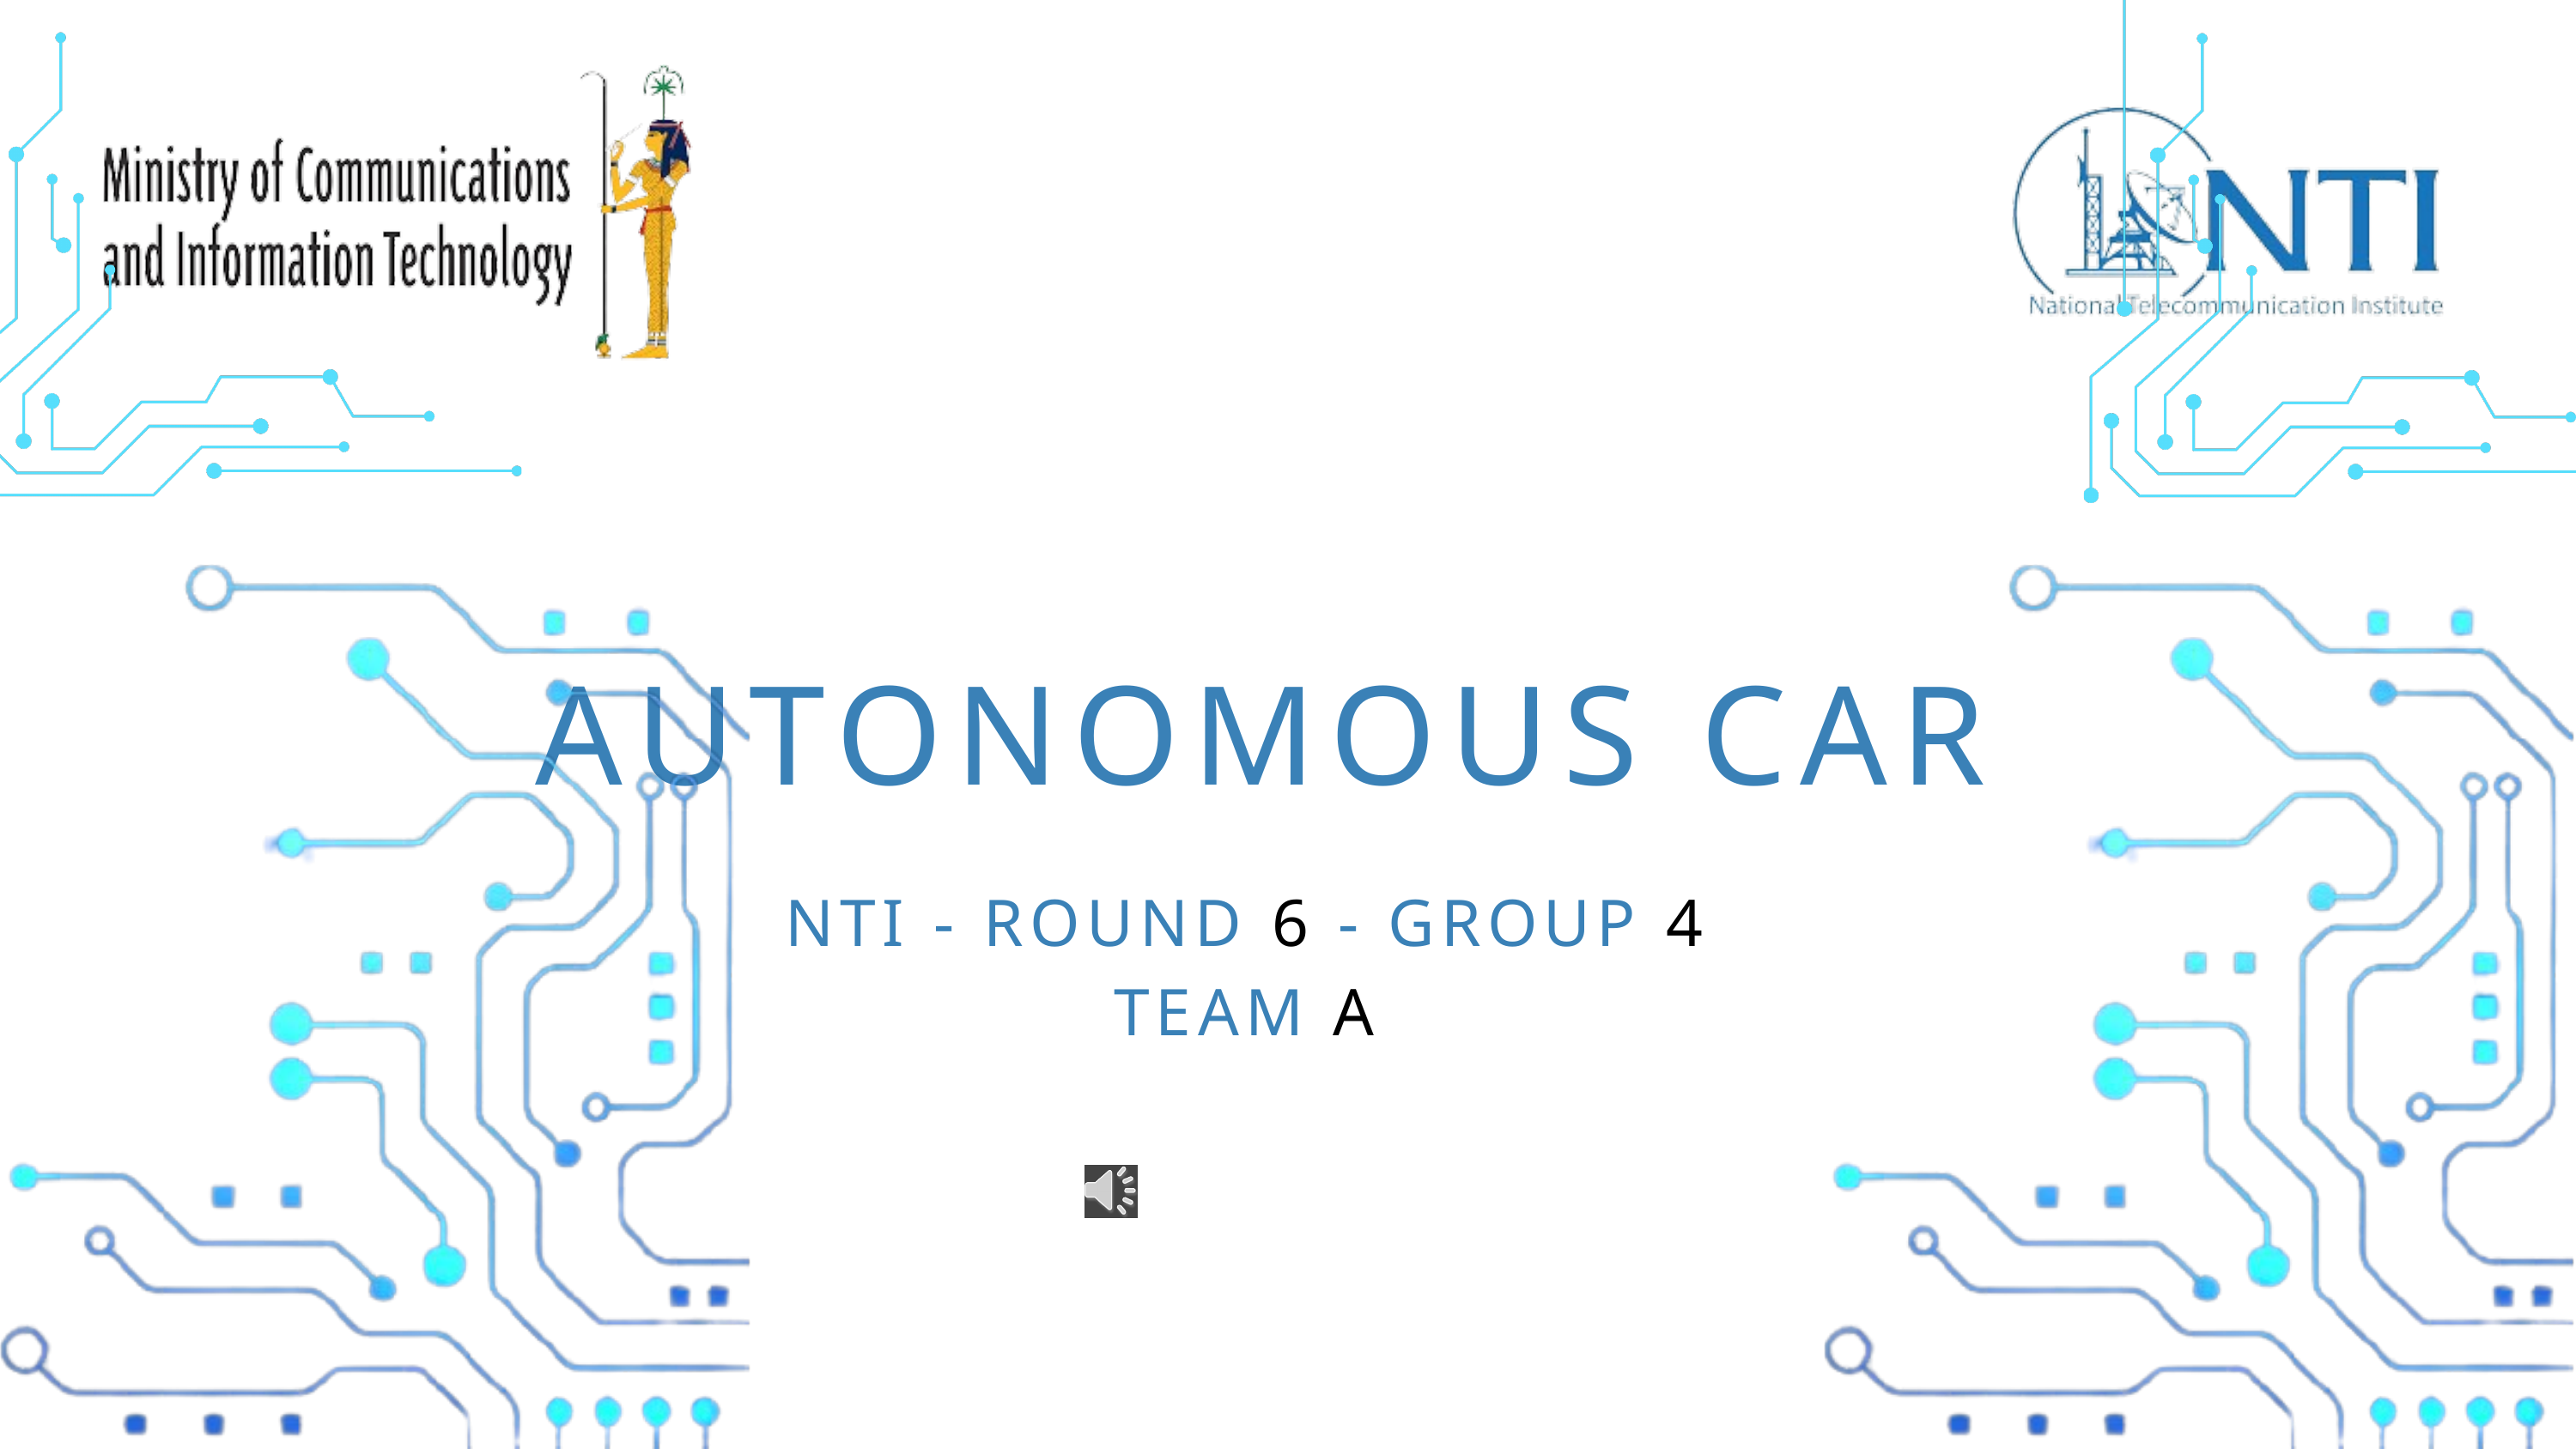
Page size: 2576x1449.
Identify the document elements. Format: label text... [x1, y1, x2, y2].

text_box [2083, 0, 2576, 503]
text_box [522, 64, 694, 361]
text_box AUTONOMOUS CAR [752, 623, 2084, 813]
text_box [0, 0, 522, 503]
text_box [0, 564, 752, 1449]
text_box NTI - ROUND 6 - GROUP 4 TEAM A [752, 870, 1825, 1049]
text_box [1988, 0, 2083, 454]
text_box [1824, 564, 2576, 1449]
picture [1084, 1164, 1139, 1220]
